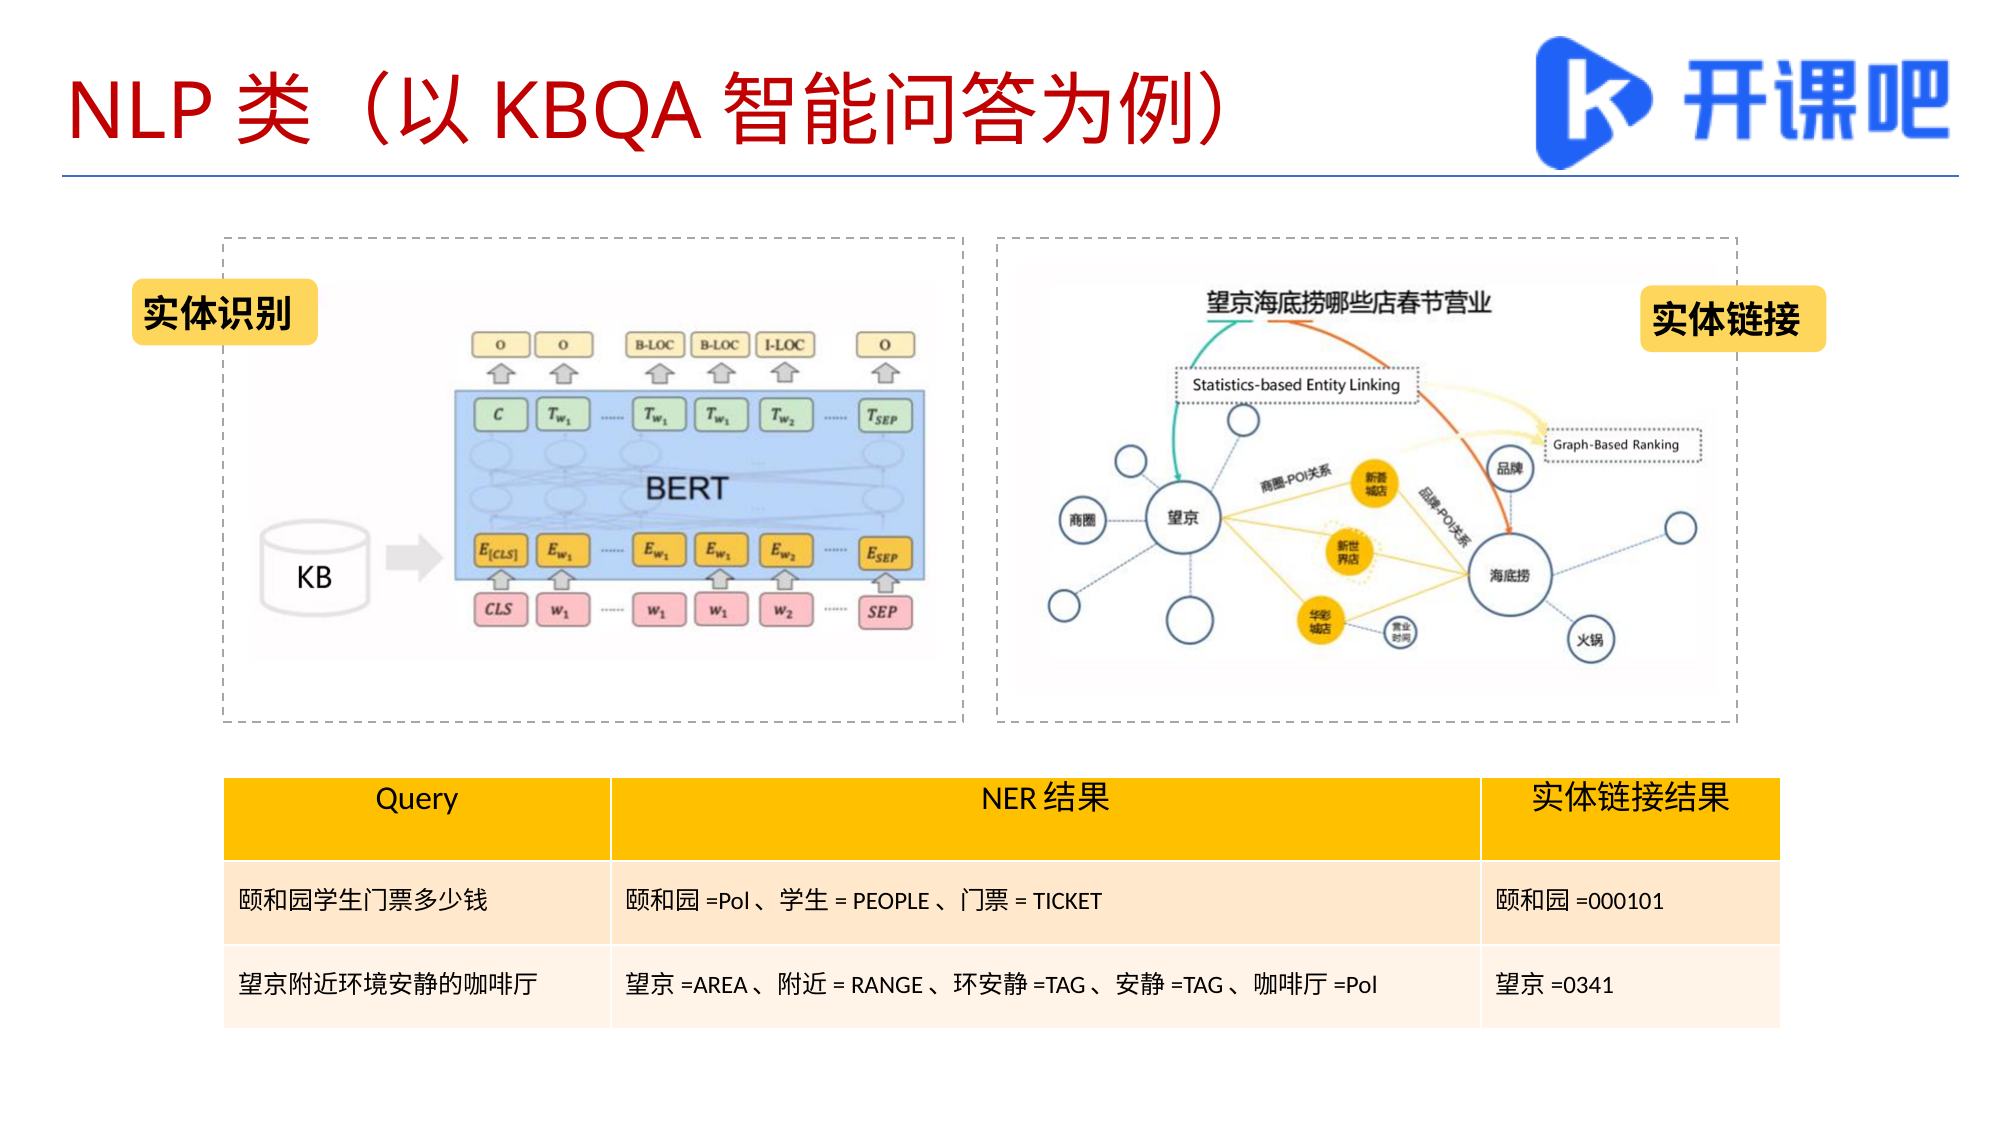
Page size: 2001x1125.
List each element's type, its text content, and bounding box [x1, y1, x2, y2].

title NLP类（以KBQA智能问答为例） [57, 59, 1728, 167]
picture [1534, 36, 1952, 170]
table_header 实体链接结果 [1482, 778, 1780, 860]
table_cell 颐和园学生门票多少钱 [224, 862, 610, 944]
picture [1015, 264, 1718, 696]
table_header Query [224, 778, 610, 860]
text_box 实体链接 [1718, 285, 1827, 353]
table_cell 颐和园=Pol、学生= PEOPLE、门票= TICKET [612, 862, 1480, 944]
text_box 实体识别 [132, 278, 315, 346]
text_box [996, 238, 1737, 722]
table_header NER结果 [612, 778, 1480, 860]
text_box [223, 238, 964, 722]
table_cell 颐和园=000101 [1482, 862, 1780, 944]
picture [249, 282, 938, 661]
table_cell 望京=0341 [1482, 946, 1780, 1028]
table_cell 望京=AREA、附近= RANGE、环安静=TAG、安静=TAG、咖啡厅=Pol [612, 946, 1480, 1028]
table_cell 望京附近环境安静的咖啡厅 [224, 946, 610, 1028]
